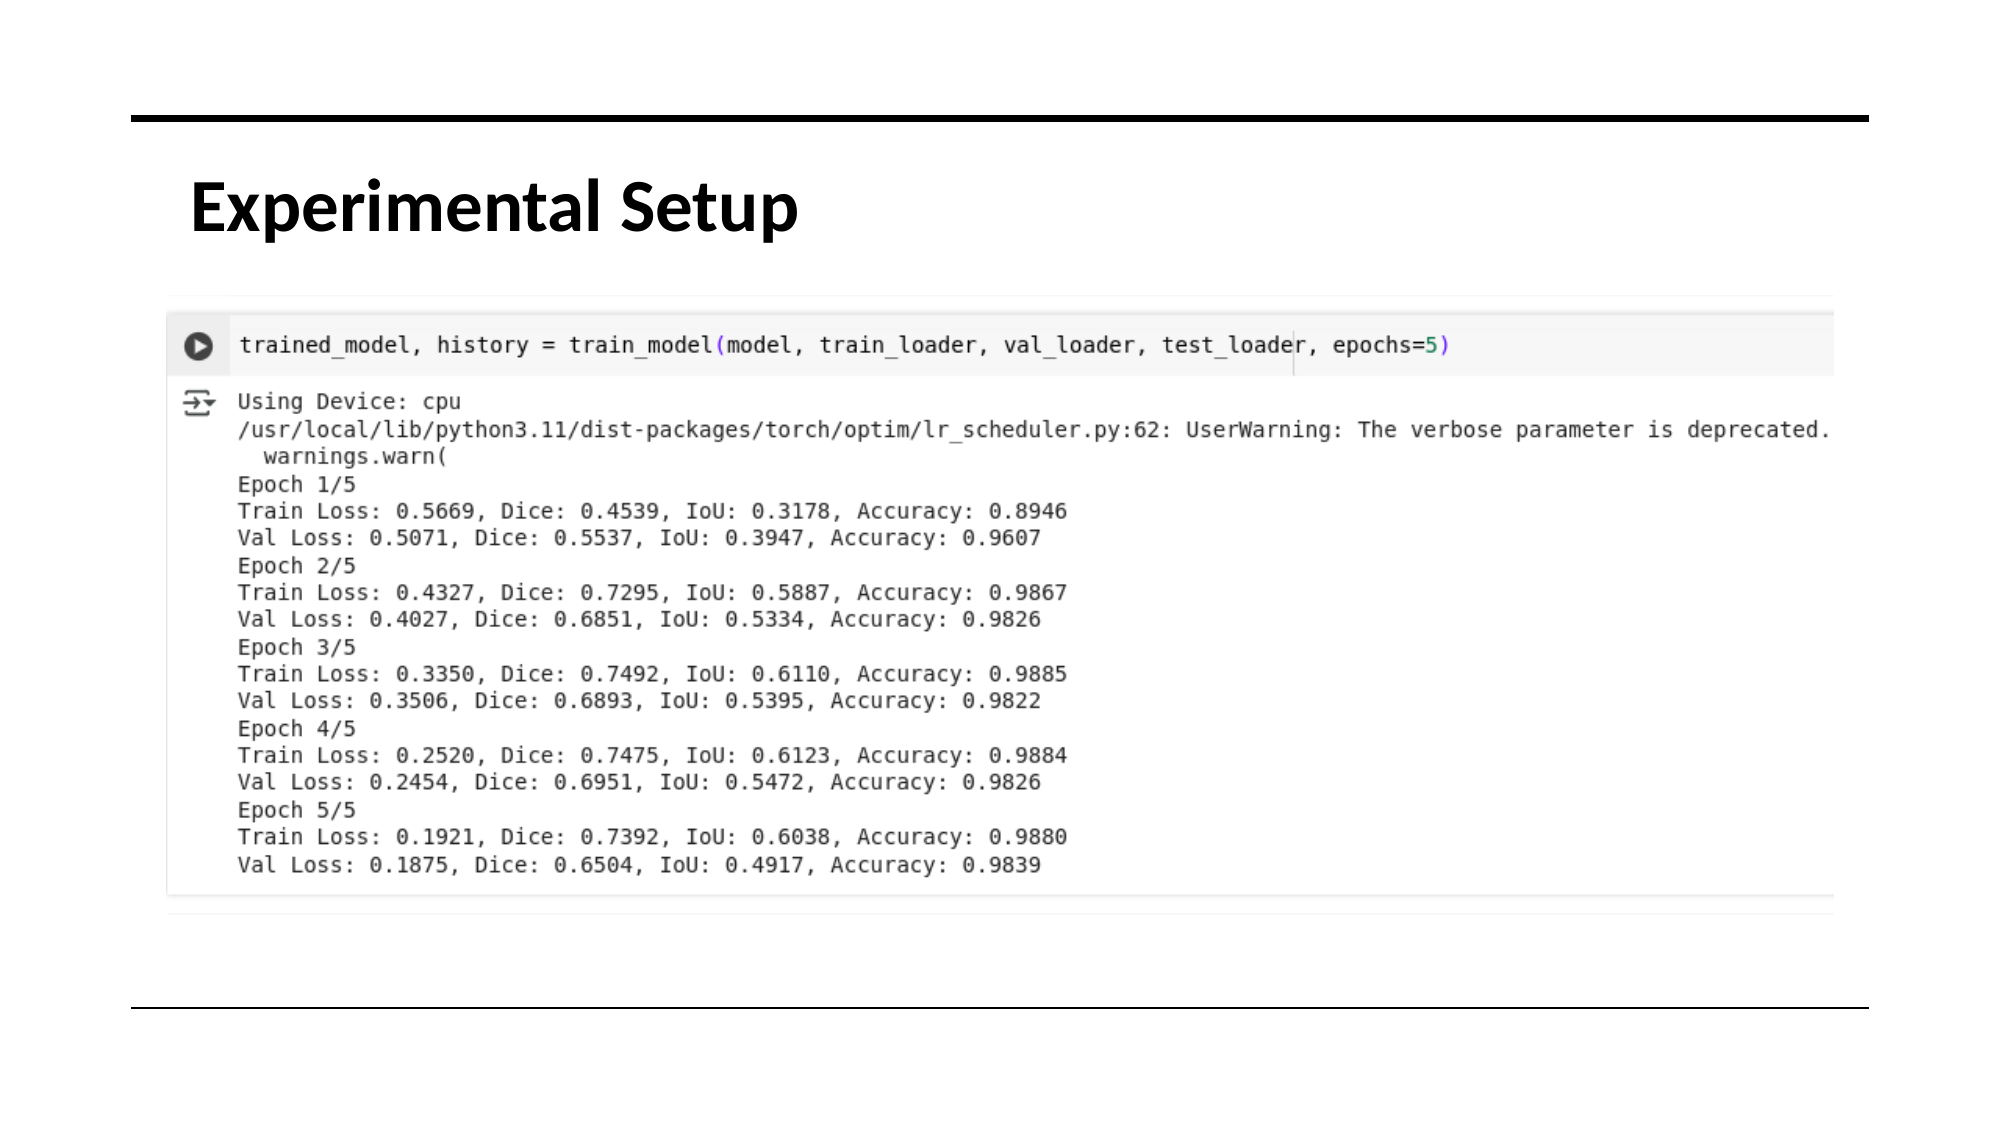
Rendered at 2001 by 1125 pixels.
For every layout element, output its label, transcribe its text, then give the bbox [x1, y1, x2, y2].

text_box Training Process Loss Funtion: BCE (Binary Cross Entropy) Optimizer: Adam because it is efficient and widely used in segmentation tasks. Used a Learning rate scheduler and learning rate is changed if validation loss does not change and is used to improve the training process. For each epoch, loss, pixel-wise accuracy, dice coefficient, IoU are calculated for both the training and validation data. [175, 915, 1796, 1125]
text_box Experimental Setup [175, 149, 1571, 254]
picture [166, 295, 1834, 915]
